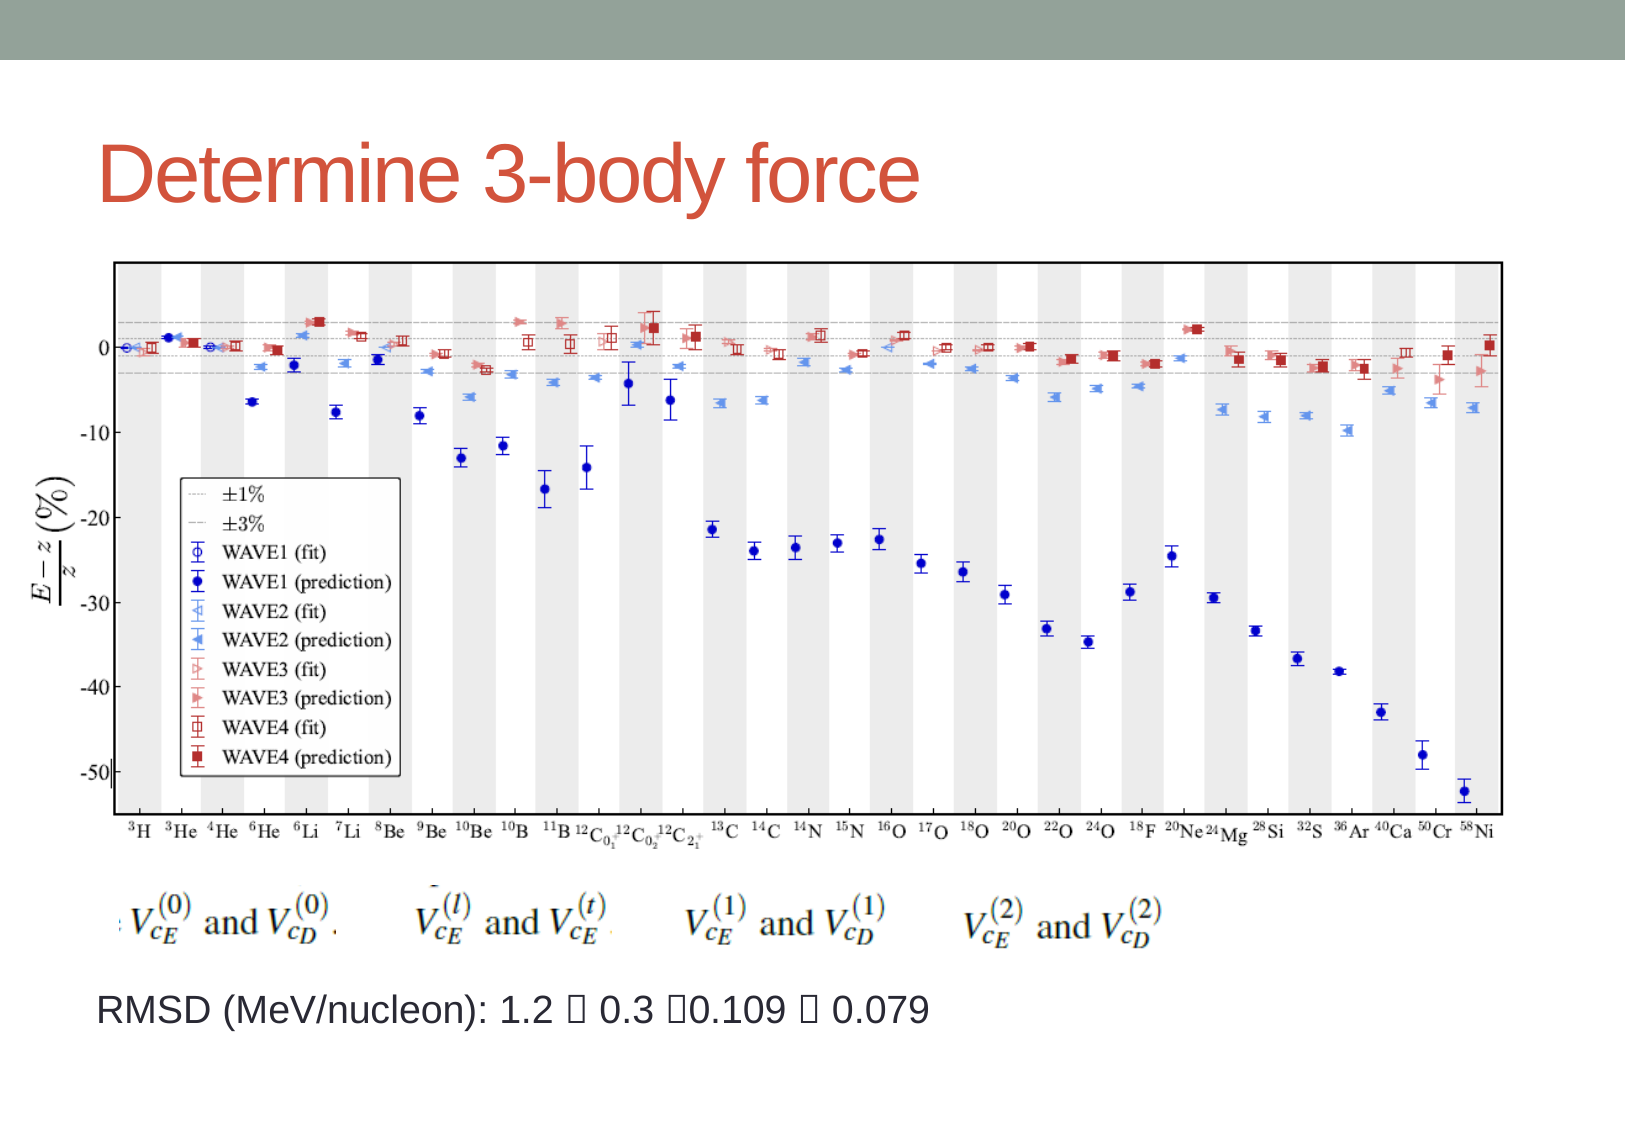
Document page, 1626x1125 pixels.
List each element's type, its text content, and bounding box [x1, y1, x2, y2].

text_box RMSD (MeV/nucleon): 1.2  0.3 0.109  0.079 [81, 977, 1444, 1039]
picture [119, 885, 336, 952]
picture [22, 247, 1544, 866]
title Determine 3-body force [81, 87, 1544, 244]
picture [683, 888, 892, 956]
picture [959, 888, 1169, 961]
picture [407, 885, 612, 949]
